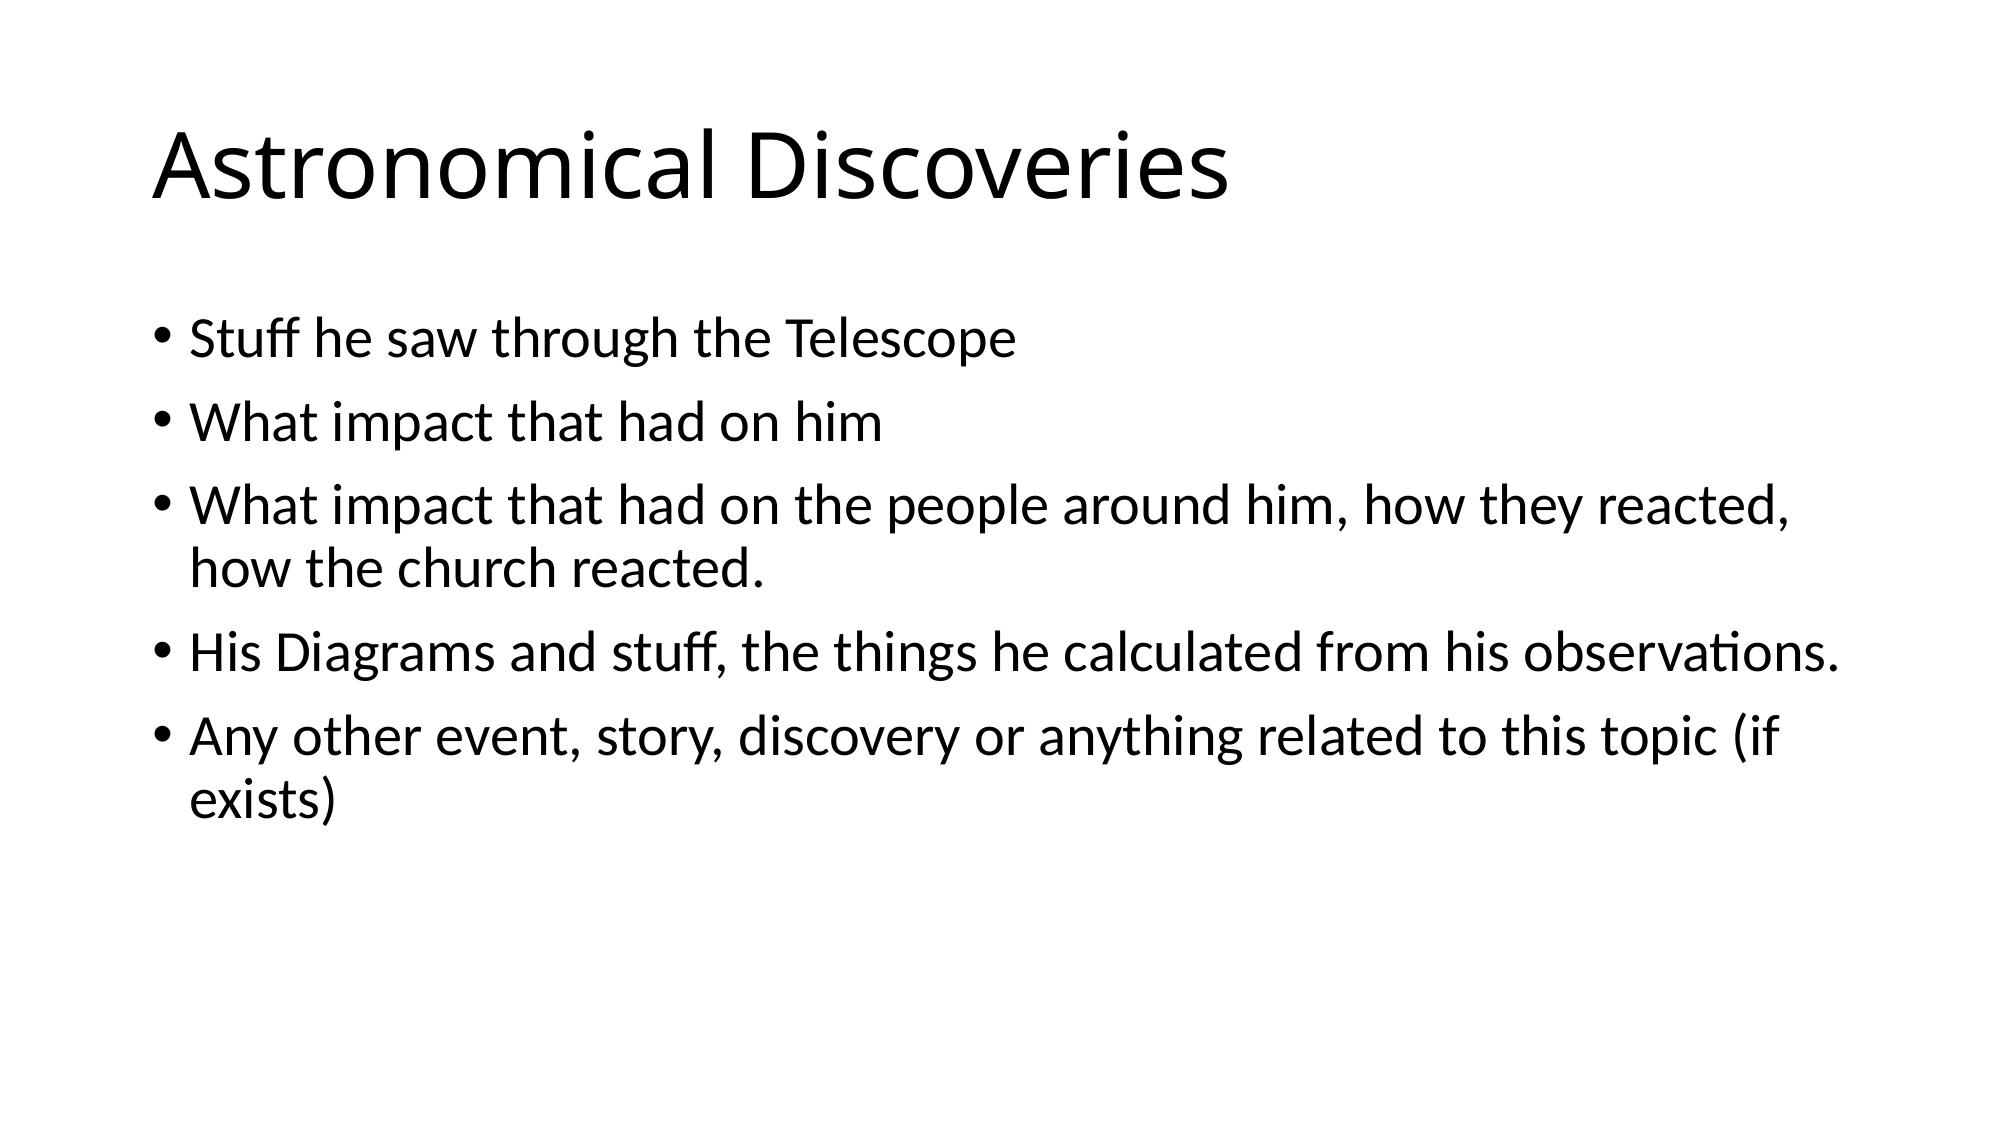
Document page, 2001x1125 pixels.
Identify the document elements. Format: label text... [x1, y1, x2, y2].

title Astronomical Discoveries [137, 59, 1863, 278]
list Stuff he saw through the Telescope What impact that had on him What impact that had on the people around him, how they reacted, how the church reacted. His Diagrams and stuff, the things he calculated from his observations. Any other event, story, discovery or anything related to this topic (if exists) [137, 299, 1863, 1014]
